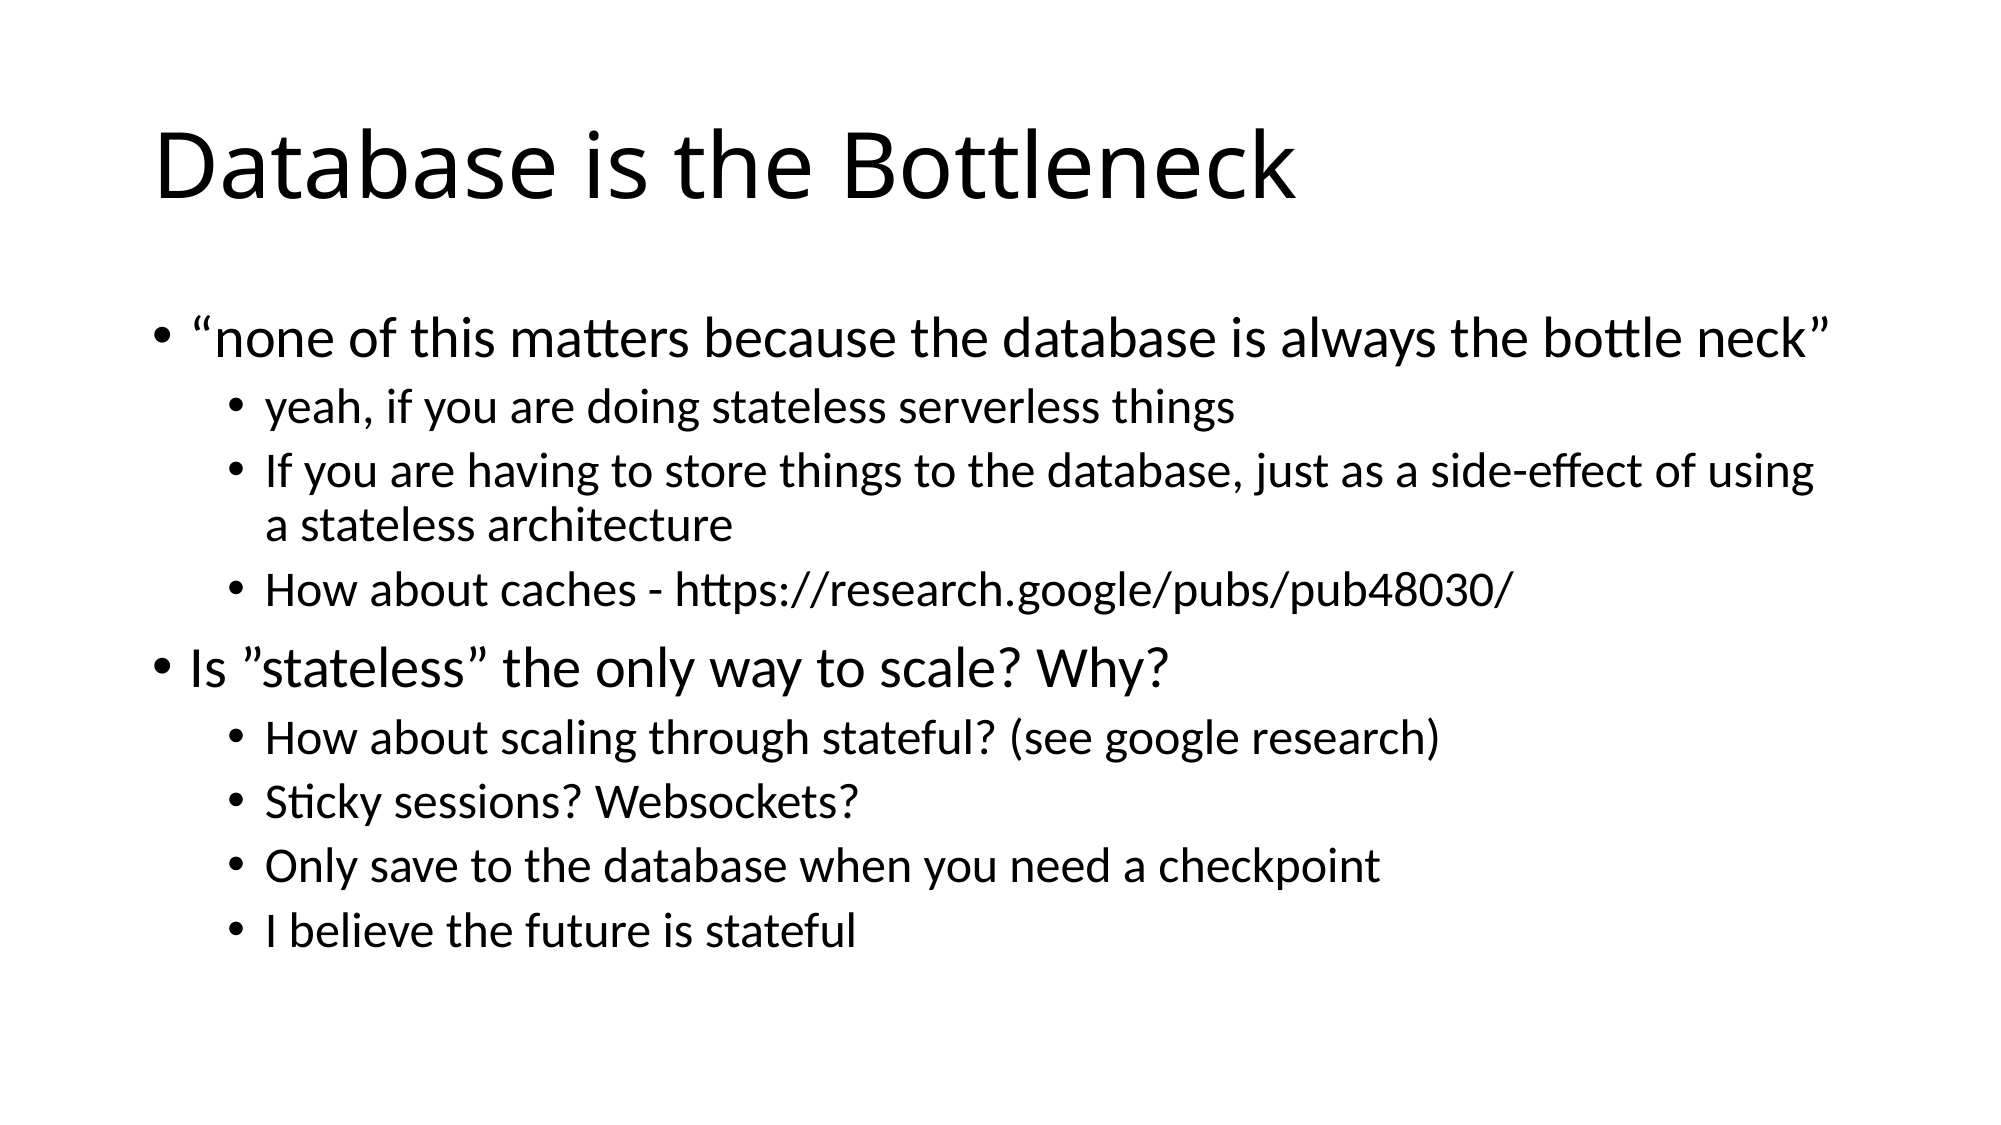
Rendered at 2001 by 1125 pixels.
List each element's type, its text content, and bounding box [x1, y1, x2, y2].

list “none of this matters because the database is always the bottle neck” yeah, if you are doing stateless serverless things If you are having to store things to the database, just as a side-effect of using a stateless architecture How about caches - https://research.google/pubs/pub48030/ Is ”stateless” the only way to scale? Why? How about scaling through stateful? (see google research) Sticky sessions? Websockets? Only save to the database when you need a checkpoint I believe the future is stateful [137, 299, 1863, 1014]
title Database is the Bottleneck [137, 59, 1863, 278]
